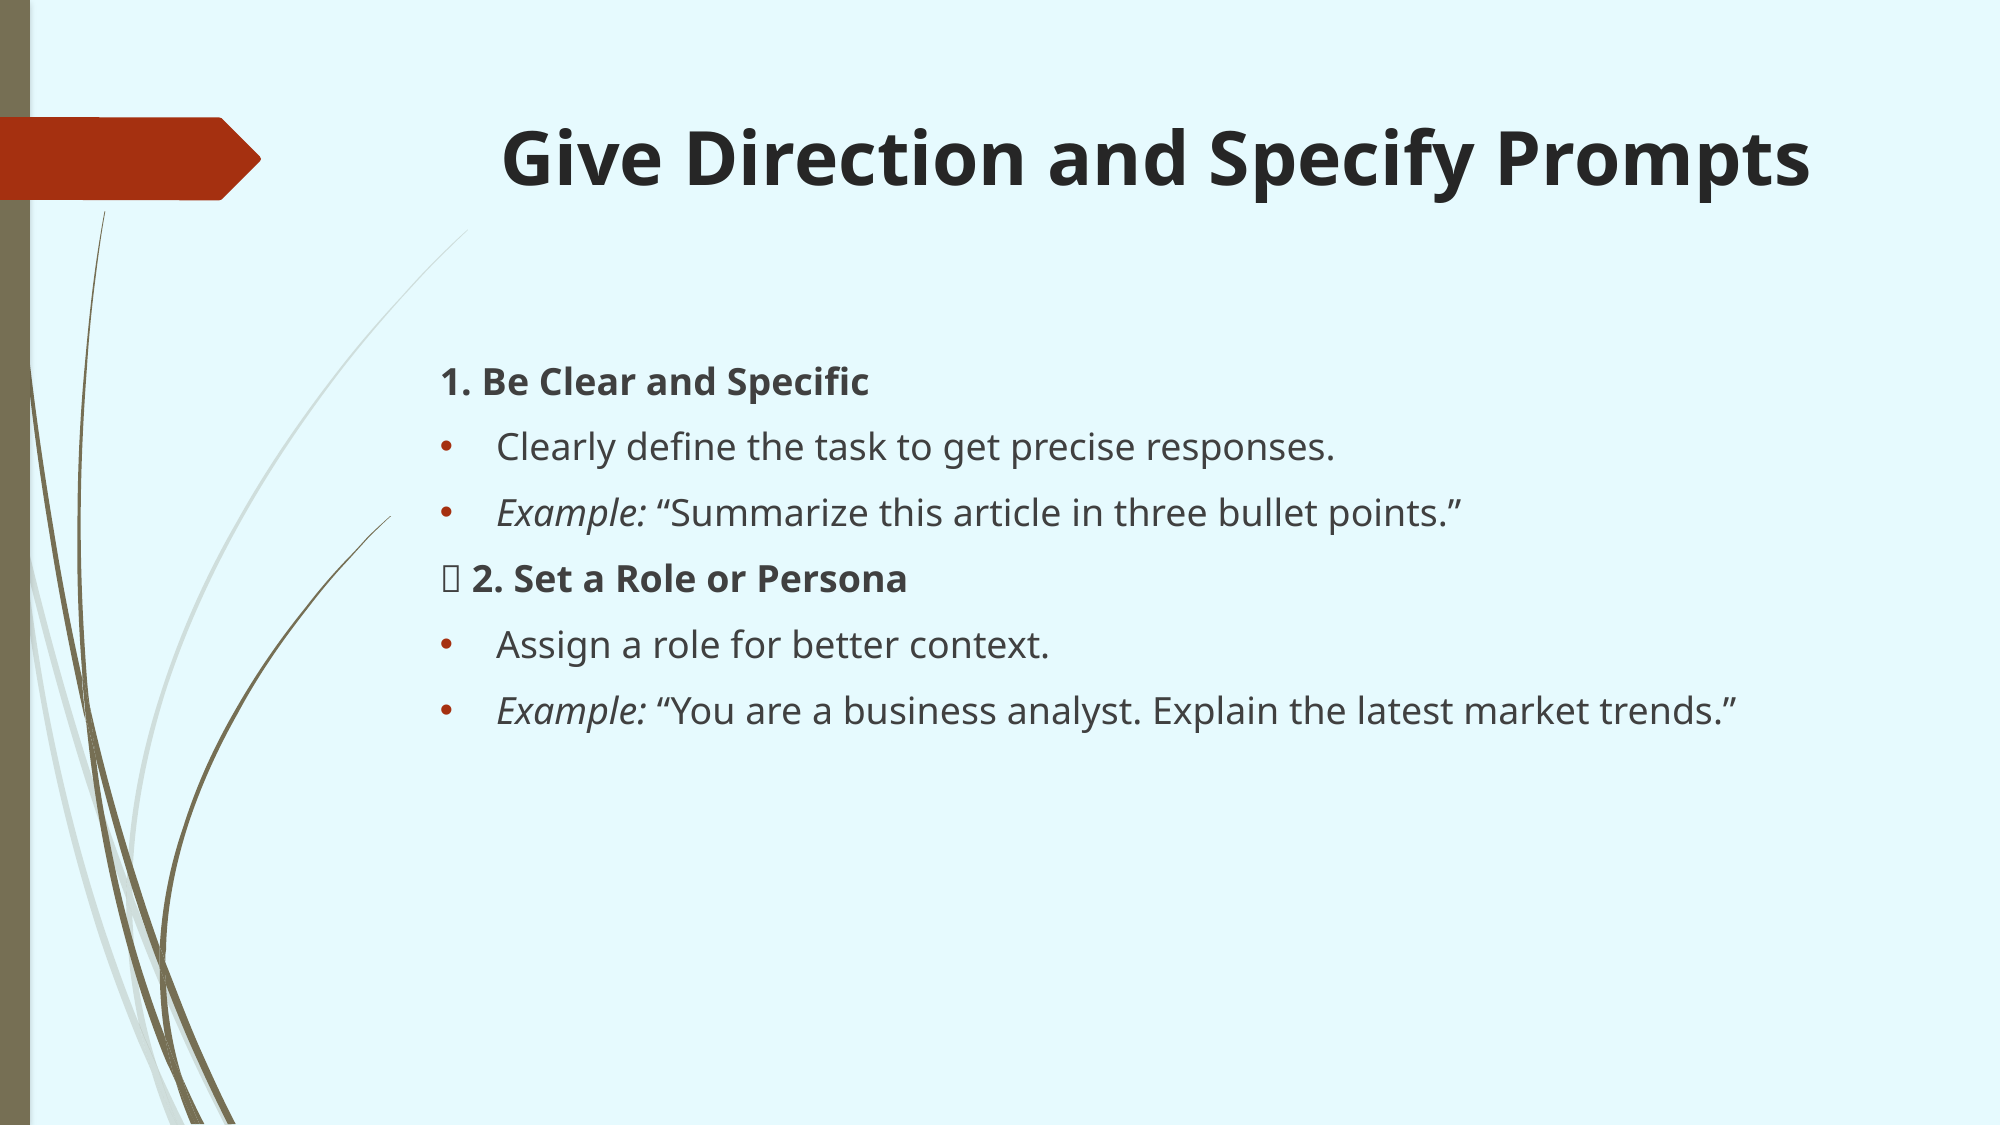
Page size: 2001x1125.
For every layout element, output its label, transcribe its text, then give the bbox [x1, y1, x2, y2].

title Give Direction and Specify Prompts [425, 102, 1888, 313]
list 1. Be Clear and Specific Clearly define the task to get precise responses. Example: “Summarize this article in three bullet points.” 📌 2. Set a Role or Persona Assign a role for better context. Example: “You are a business analyst. Explain the latest market trends.” [424, 350, 1888, 970]
